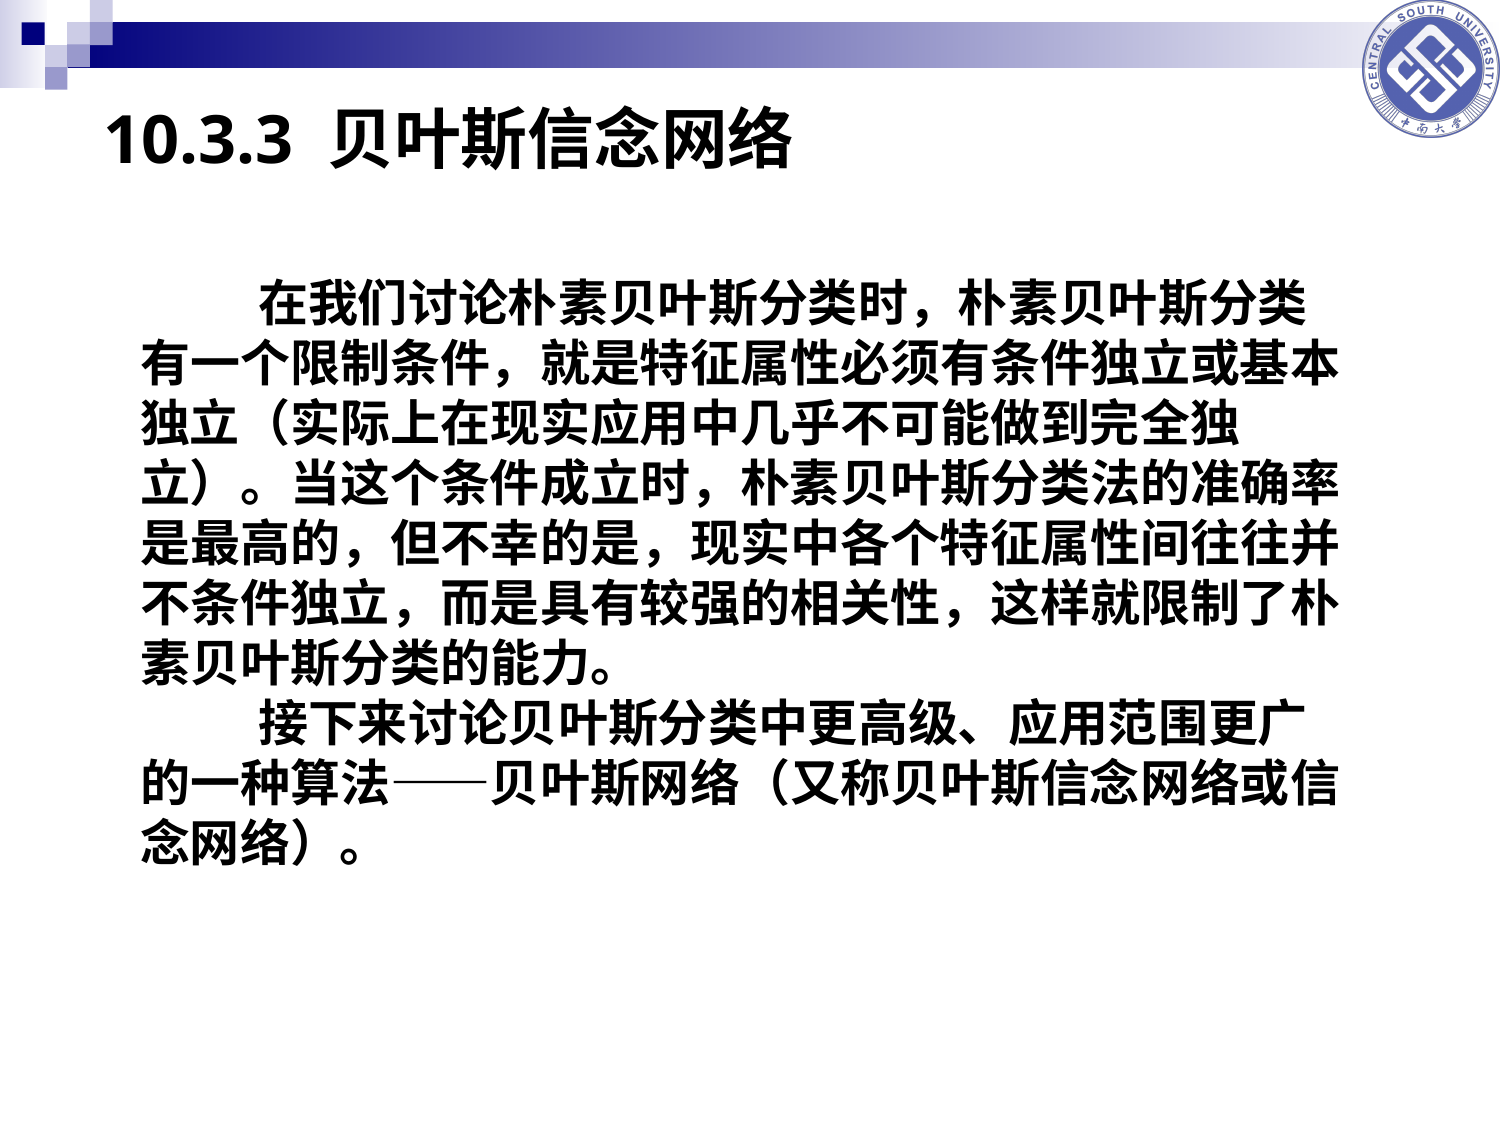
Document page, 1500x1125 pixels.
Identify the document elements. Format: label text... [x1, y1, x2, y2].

text_box 10.3.3 贝叶斯信念网络 [88, 89, 910, 185]
picture [1362, 0, 1500, 138]
text_box 在我们讨论朴素贝叶斯分类时，朴素贝叶斯分类有一个限制条件，就是特征属性必须有条件独立或基本独立（实际上在现实应用中几乎不可能做到完全独立）。当这个条件成立时，朴素贝叶斯分类法的准确率是最高的，但不幸的是，现实中各个特征属性间往往并不条件独立，而是具有较强的相关性，这样就限制了朴素贝叶斯分类的能力。 接下来讨论贝叶斯分类中更高级、应用范围更广的一种算法——贝叶斯网络（又称贝叶斯信念网络或信念网络）。 [125, 263, 1365, 879]
